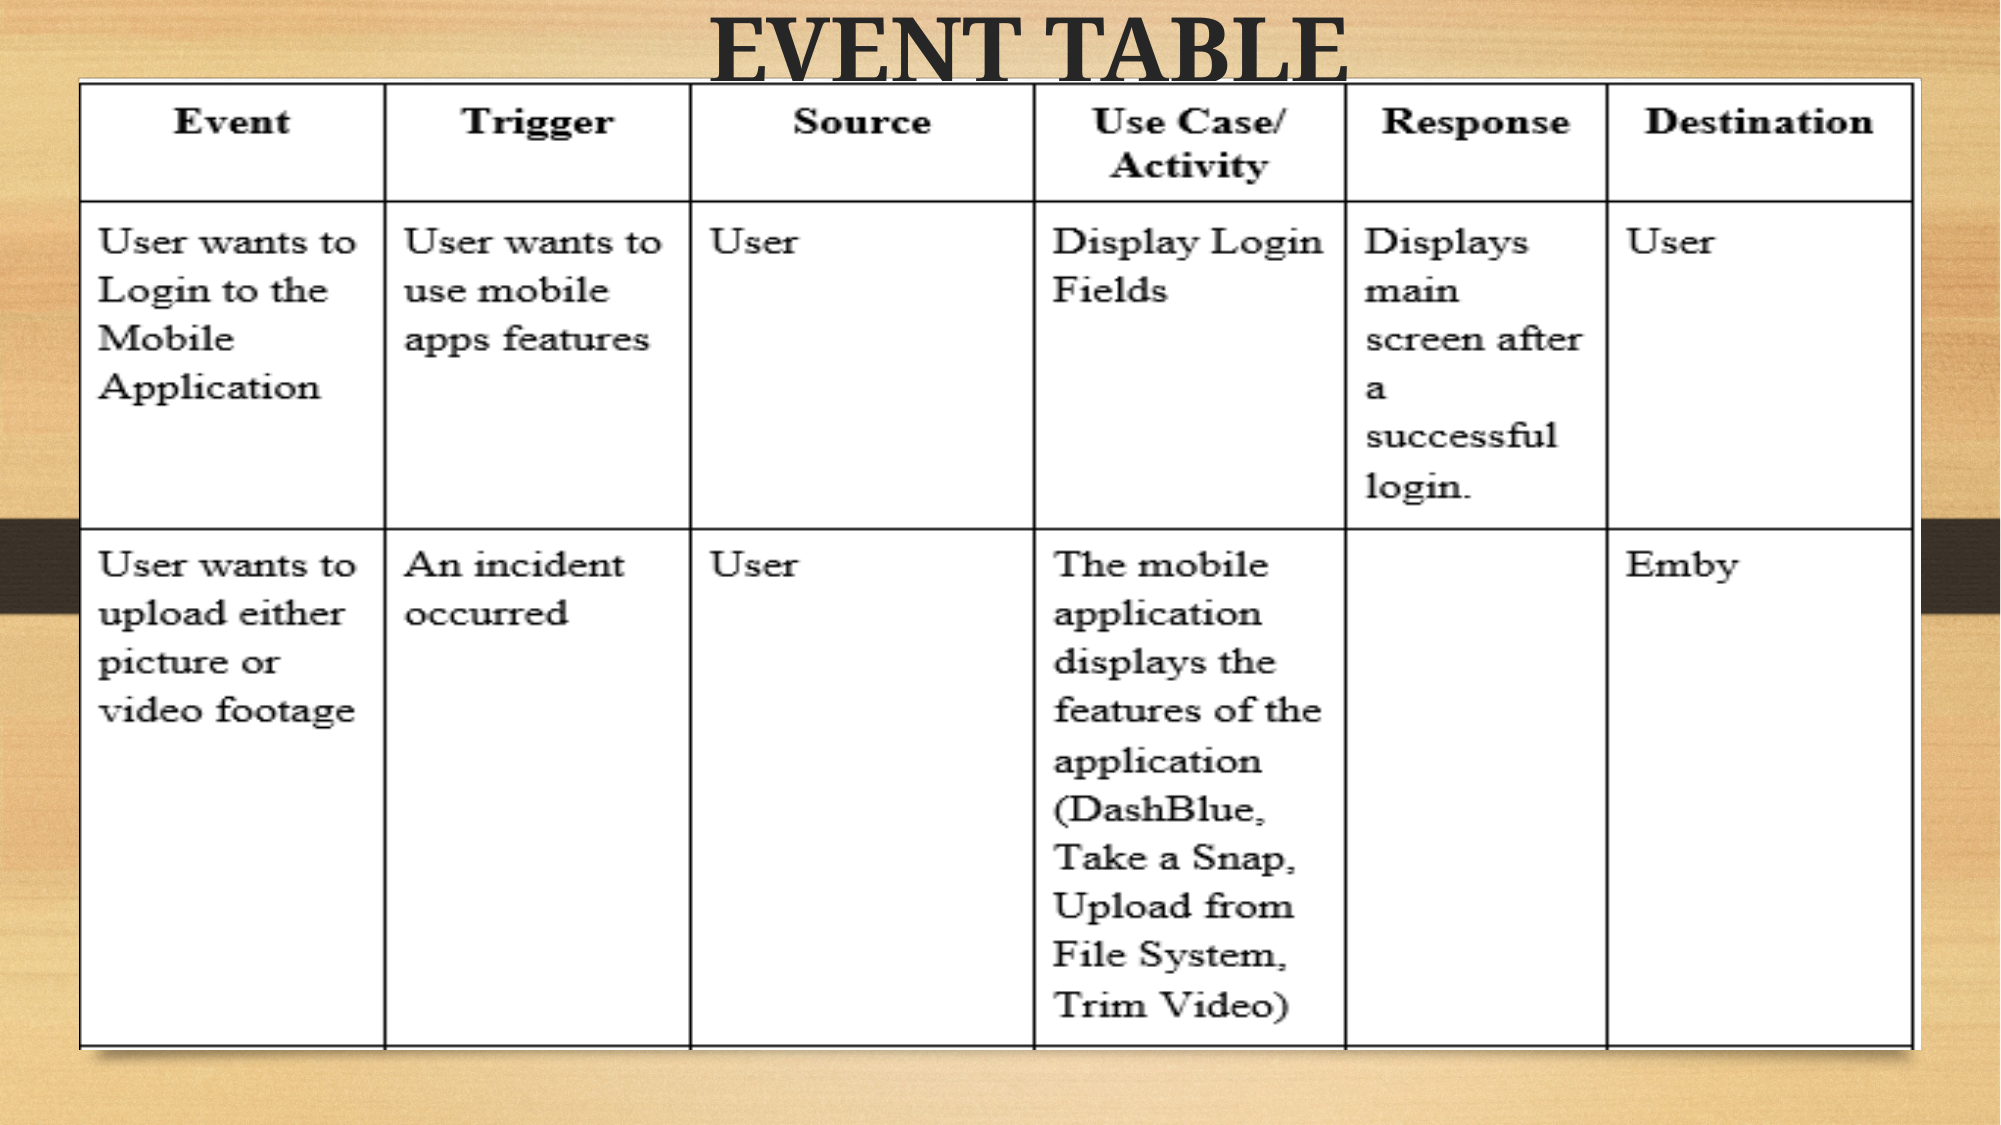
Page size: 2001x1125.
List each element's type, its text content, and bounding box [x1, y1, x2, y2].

picture [0, 0, 2001, 1125]
title EVENT TABLE [242, 0, 1818, 81]
